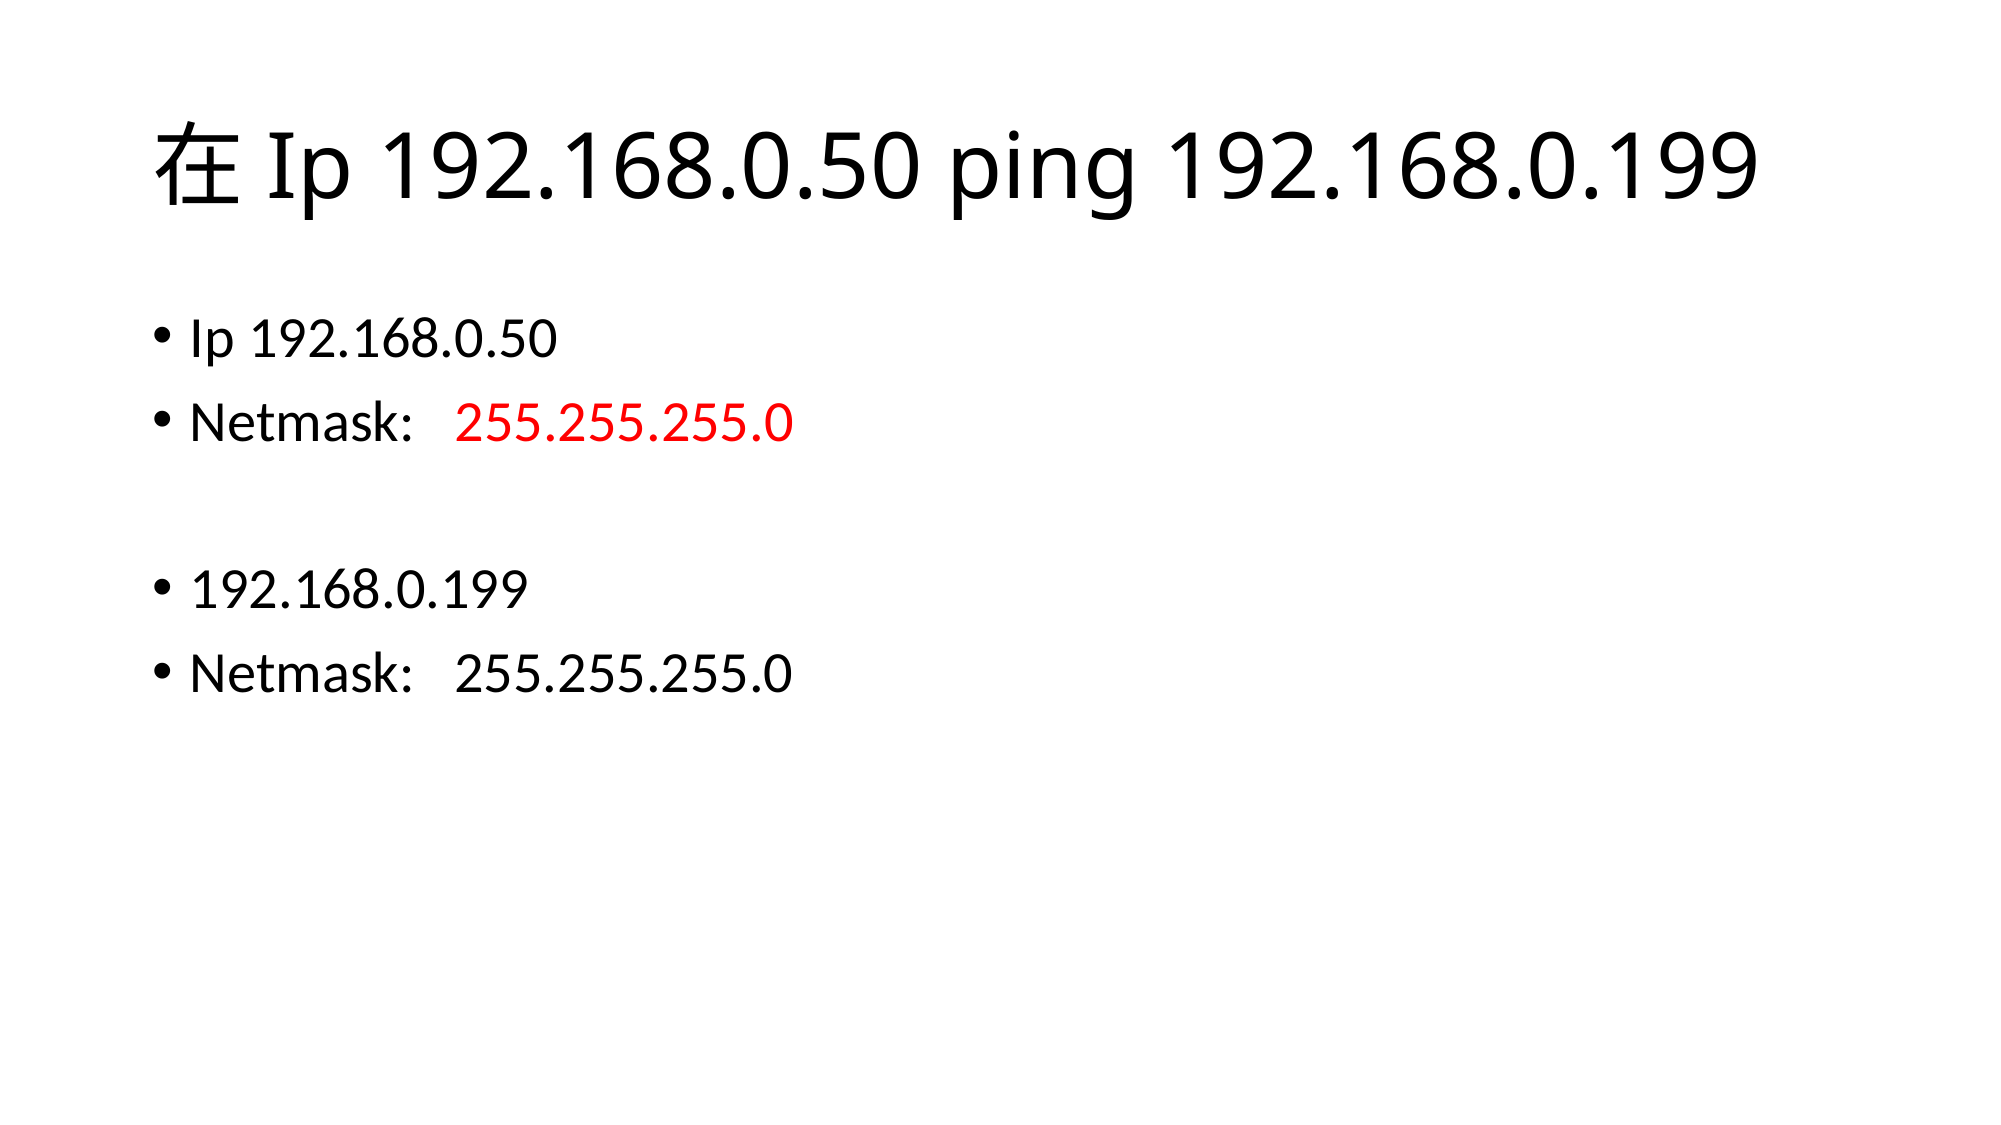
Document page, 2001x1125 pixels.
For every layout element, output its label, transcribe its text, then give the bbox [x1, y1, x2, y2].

title 在Ip 192.168.0.50 ping 192.168.0.199 [137, 59, 1863, 278]
list Ip 192.168.0.50 Netmask: 255.255.255.0 192.168.0.199 Netmask: 255.255.255.0 [137, 299, 1863, 1014]
